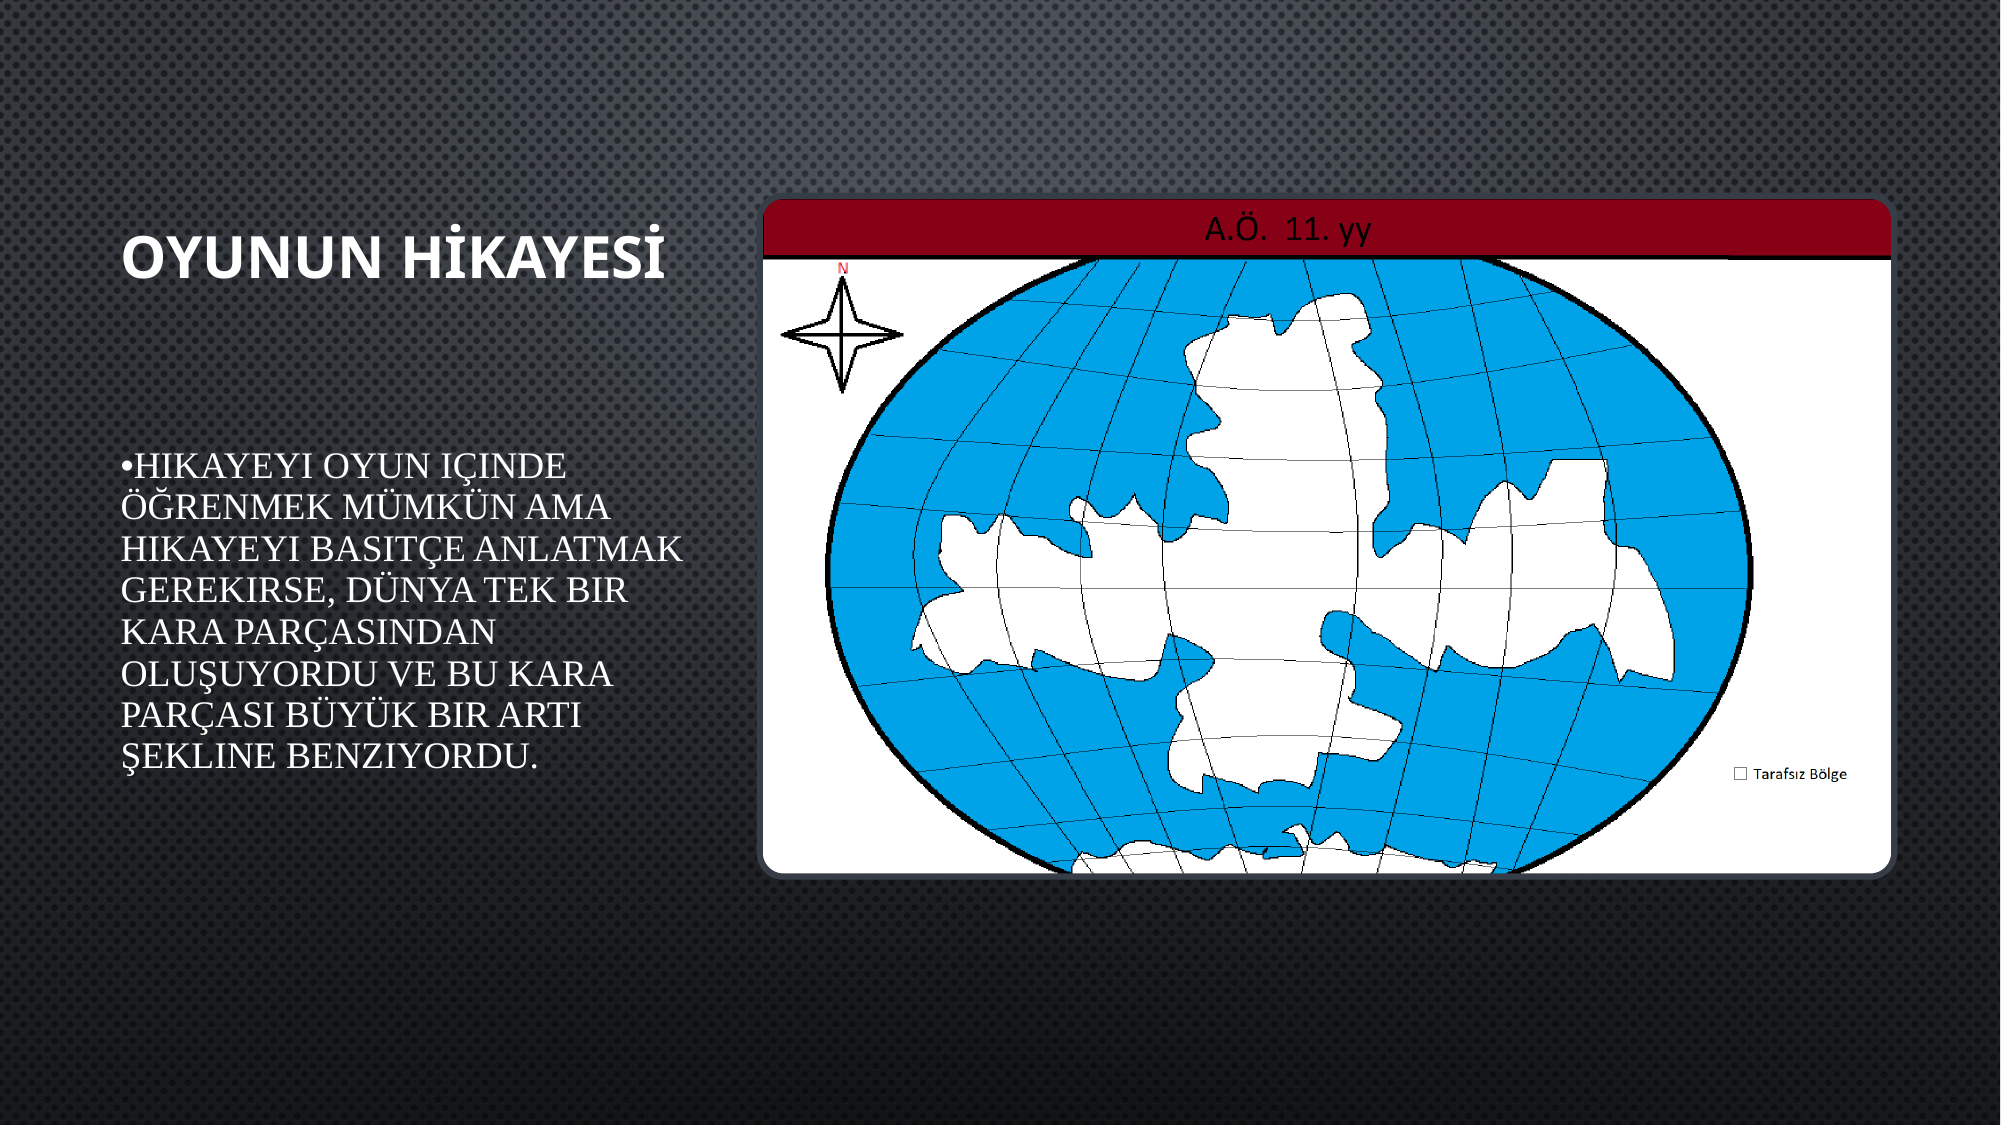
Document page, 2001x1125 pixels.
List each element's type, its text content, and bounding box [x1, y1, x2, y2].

picture [759, 195, 1895, 877]
text_box Hikayeyi oyun içinde öğrenmek mümkün ama hikayeyi basitçe anlatmak gerekirse, dünya tek bir kara parçasından oluşuyordu ve bu kara parçası büyük bir artı şekline benziyordu. [105, 437, 704, 965]
text_box Oyunun Hikayesi [105, 99, 704, 413]
